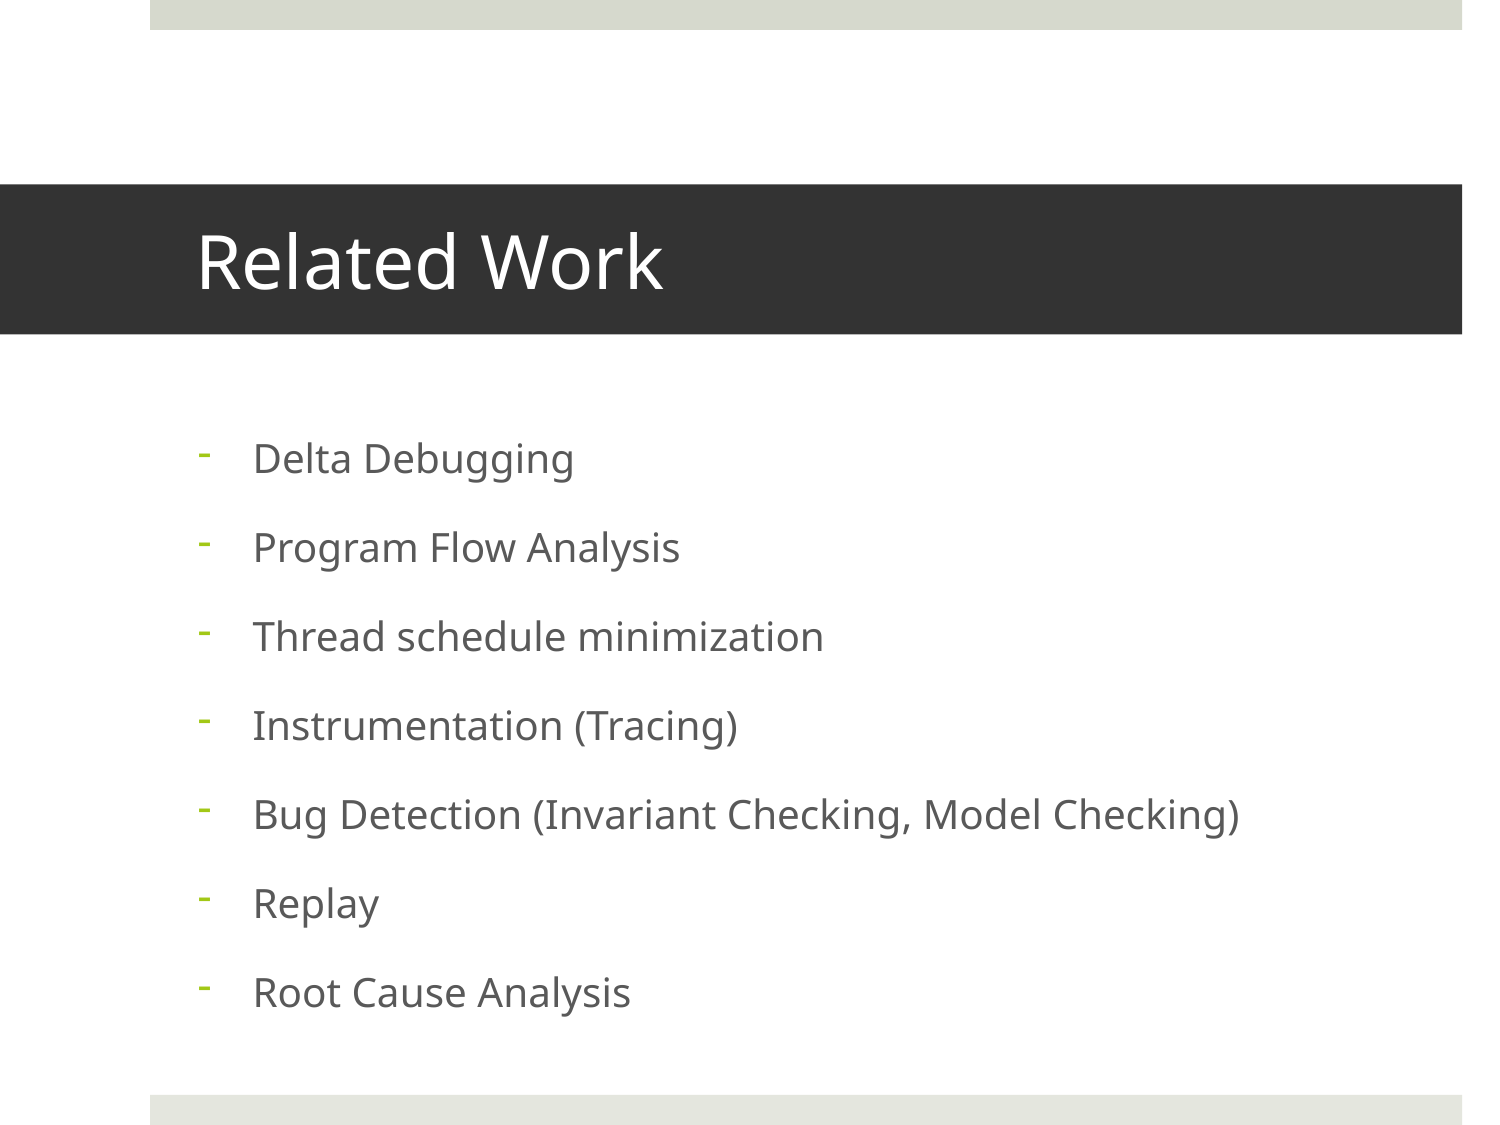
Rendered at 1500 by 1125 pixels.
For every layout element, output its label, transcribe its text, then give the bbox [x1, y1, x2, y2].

list Delta Debugging Program Flow Analysis Thread schedule minimization Instrumentation (Tracing) Bug Detection (Invariant Checking, Model Checking) Replay Root Cause Analysis [182, 425, 1432, 1028]
title Related Work [0, 184, 1463, 335]
